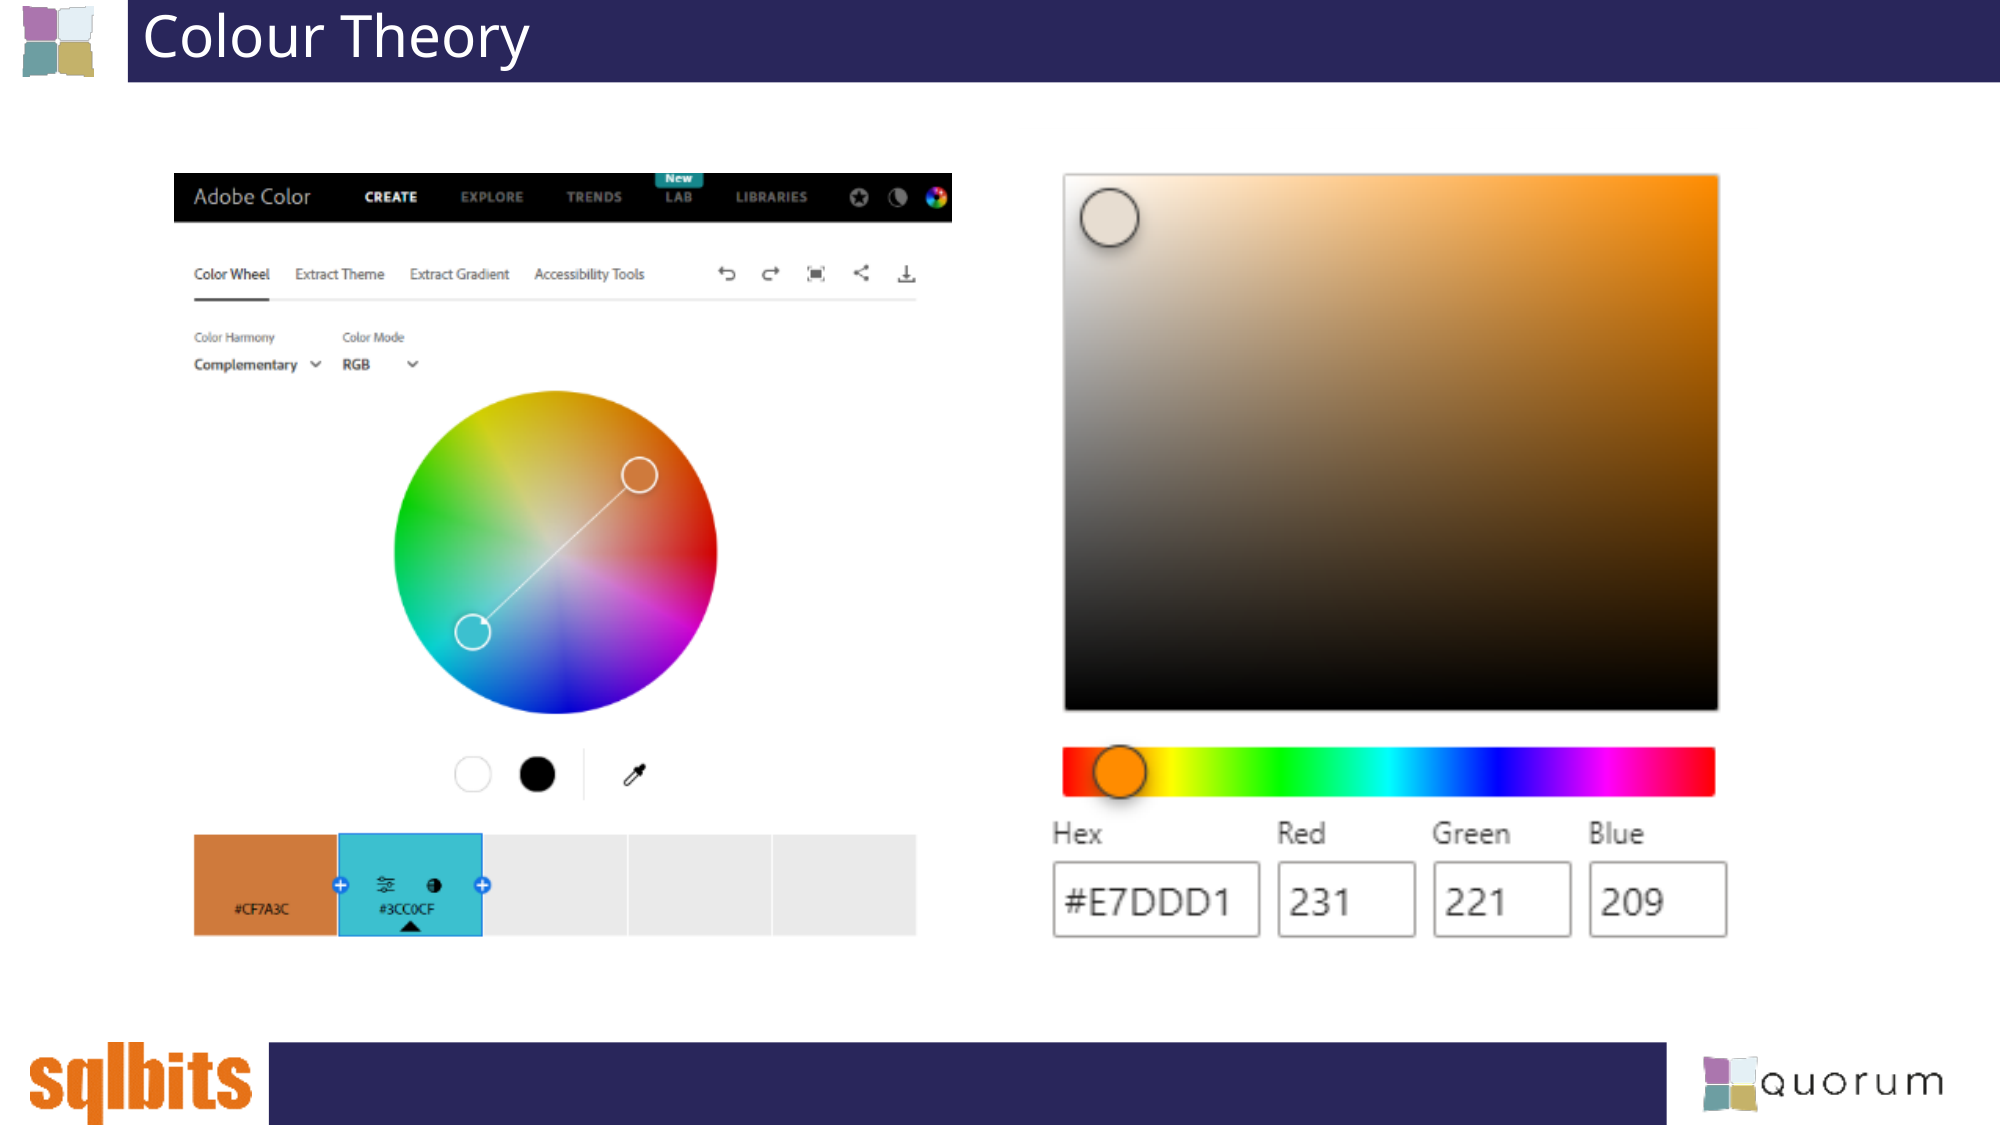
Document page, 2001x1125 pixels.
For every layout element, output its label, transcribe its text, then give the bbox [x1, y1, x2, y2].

picture [174, 173, 952, 951]
picture [30, 1042, 252, 1125]
picture [1019, 127, 1758, 983]
picture [22, 6, 94, 77]
picture [1701, 1051, 1944, 1117]
list Colour Theory [127, 0, 2000, 83]
